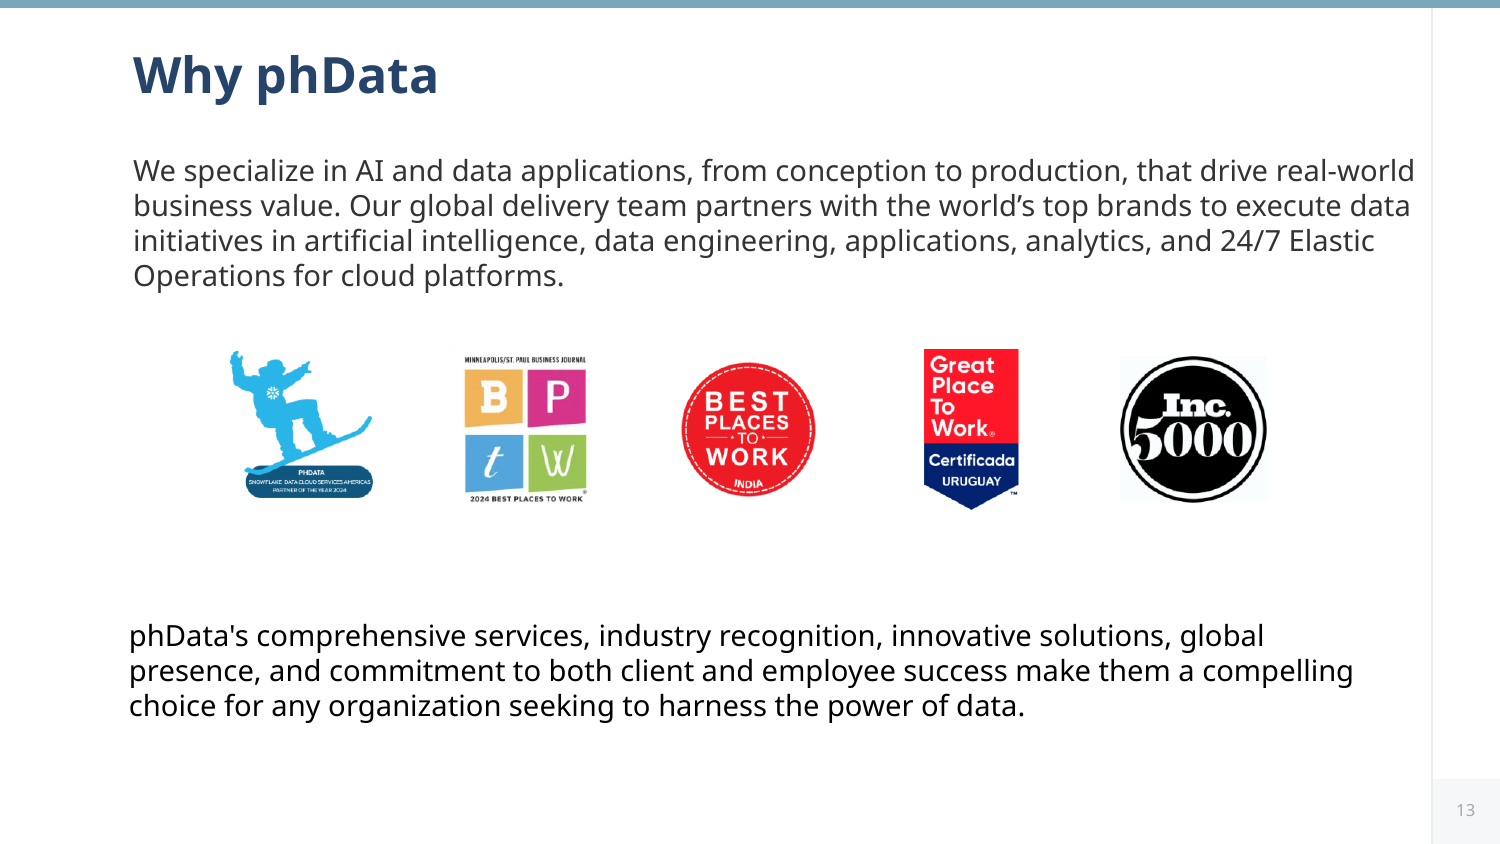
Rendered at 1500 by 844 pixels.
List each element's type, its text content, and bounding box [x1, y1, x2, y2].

text_box We specialize in AI and data applications, from conception to production, that drive real-world business value. Our global delivery team partners with the world’s top brands to execute data initiatives in artificial intelligence, data engineering, applications, analytics, and 24/7 Elastic Operations for cloud platforms. [118, 145, 1432, 300]
picture [204, 323, 1296, 521]
text_box phData's comprehensive services, industry recognition, innovative solutions, global presence, and commitment to both client and employee success make them a compelling choice for any organization seeking to harness the power of data. [114, 610, 1386, 730]
slide_number 13 [1400, 779, 1491, 844]
title Why phData [118, 28, 1432, 135]
